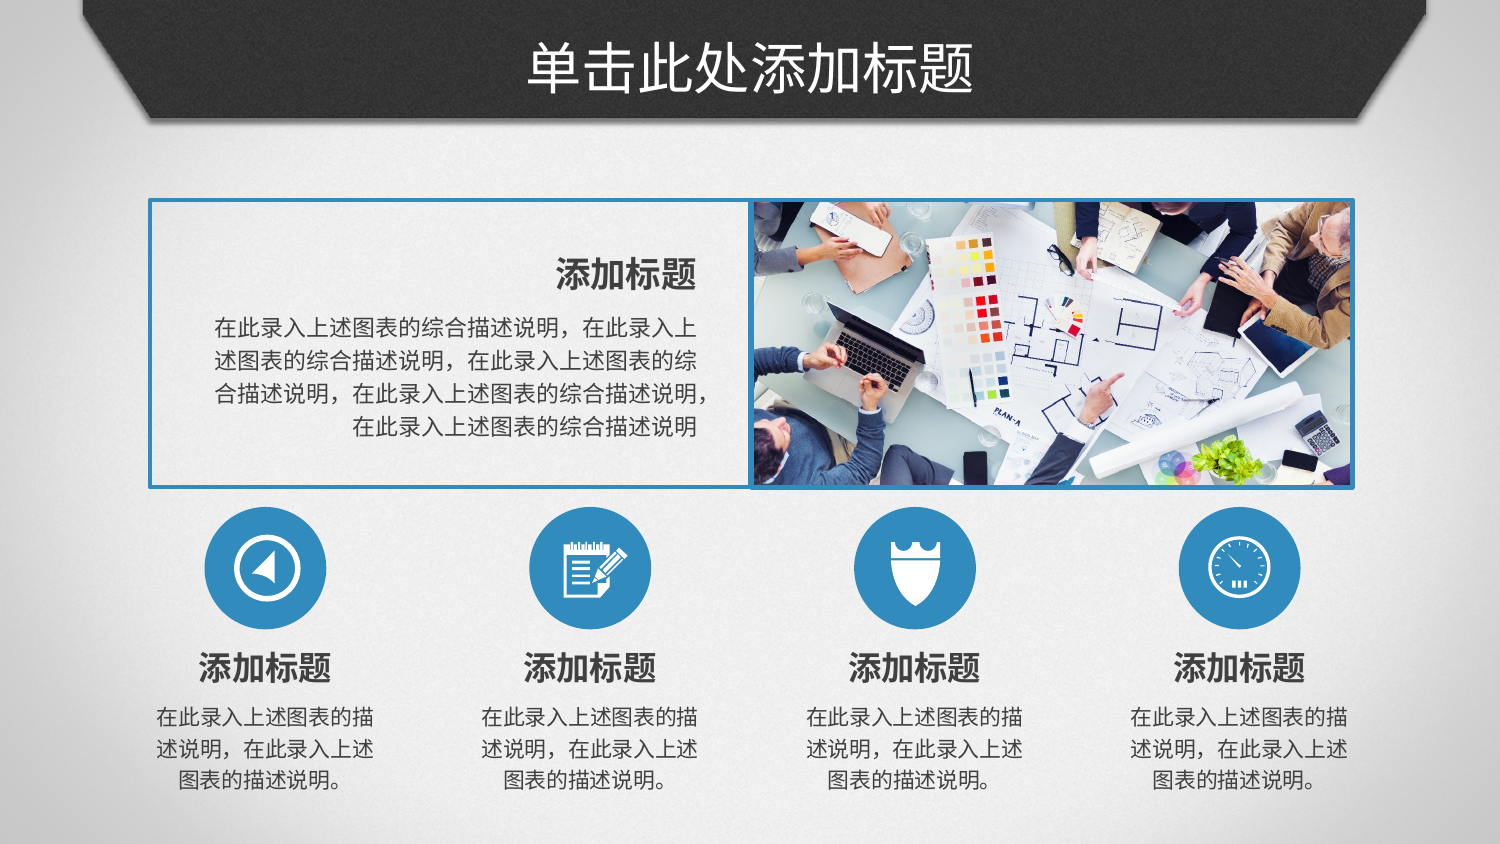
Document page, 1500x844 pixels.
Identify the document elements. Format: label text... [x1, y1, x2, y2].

text_box 在此录入上述图表的描述说明，在此录入上述图表的描述说明。 [468, 693, 712, 799]
text_box 在此录入上述图表的描述说明，在此录入上述图表的描述说明。 [144, 693, 387, 799]
picture [0, 0, 1500, 844]
text_box 添加标题 [1144, 641, 1336, 693]
text_box 在此录入上述图表的描述说明，在此录入上述图表的描述说明。 [1118, 693, 1361, 799]
title 单击此处添加标题 [301, 25, 1199, 110]
text_box [204, 506, 327, 630]
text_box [563, 541, 628, 598]
text_box [148, 198, 752, 489]
text_box 添加标题 [169, 641, 361, 693]
text_box [529, 506, 652, 630]
text_box [854, 506, 976, 630]
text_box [1208, 535, 1271, 599]
text_box [1178, 506, 1301, 630]
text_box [890, 541, 941, 607]
text_box 添加标题 [494, 641, 686, 693]
text_box [752, 198, 1355, 489]
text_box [233, 534, 301, 602]
text_box 添加标题 [819, 641, 1011, 693]
text_box 添加标题 [543, 246, 709, 301]
text_box 在此录入上述图表的描述说明，在此录入上述图表的描述说明。 [793, 693, 1037, 799]
text_box 在此录入上述图表的综合描述说明，在此录入上述图表的综合描述说明，在此录入上述图表的综合描述说明，在此录入上述图表的综合描述说明，在此录入上述图表的综合描述说明 [192, 302, 709, 446]
